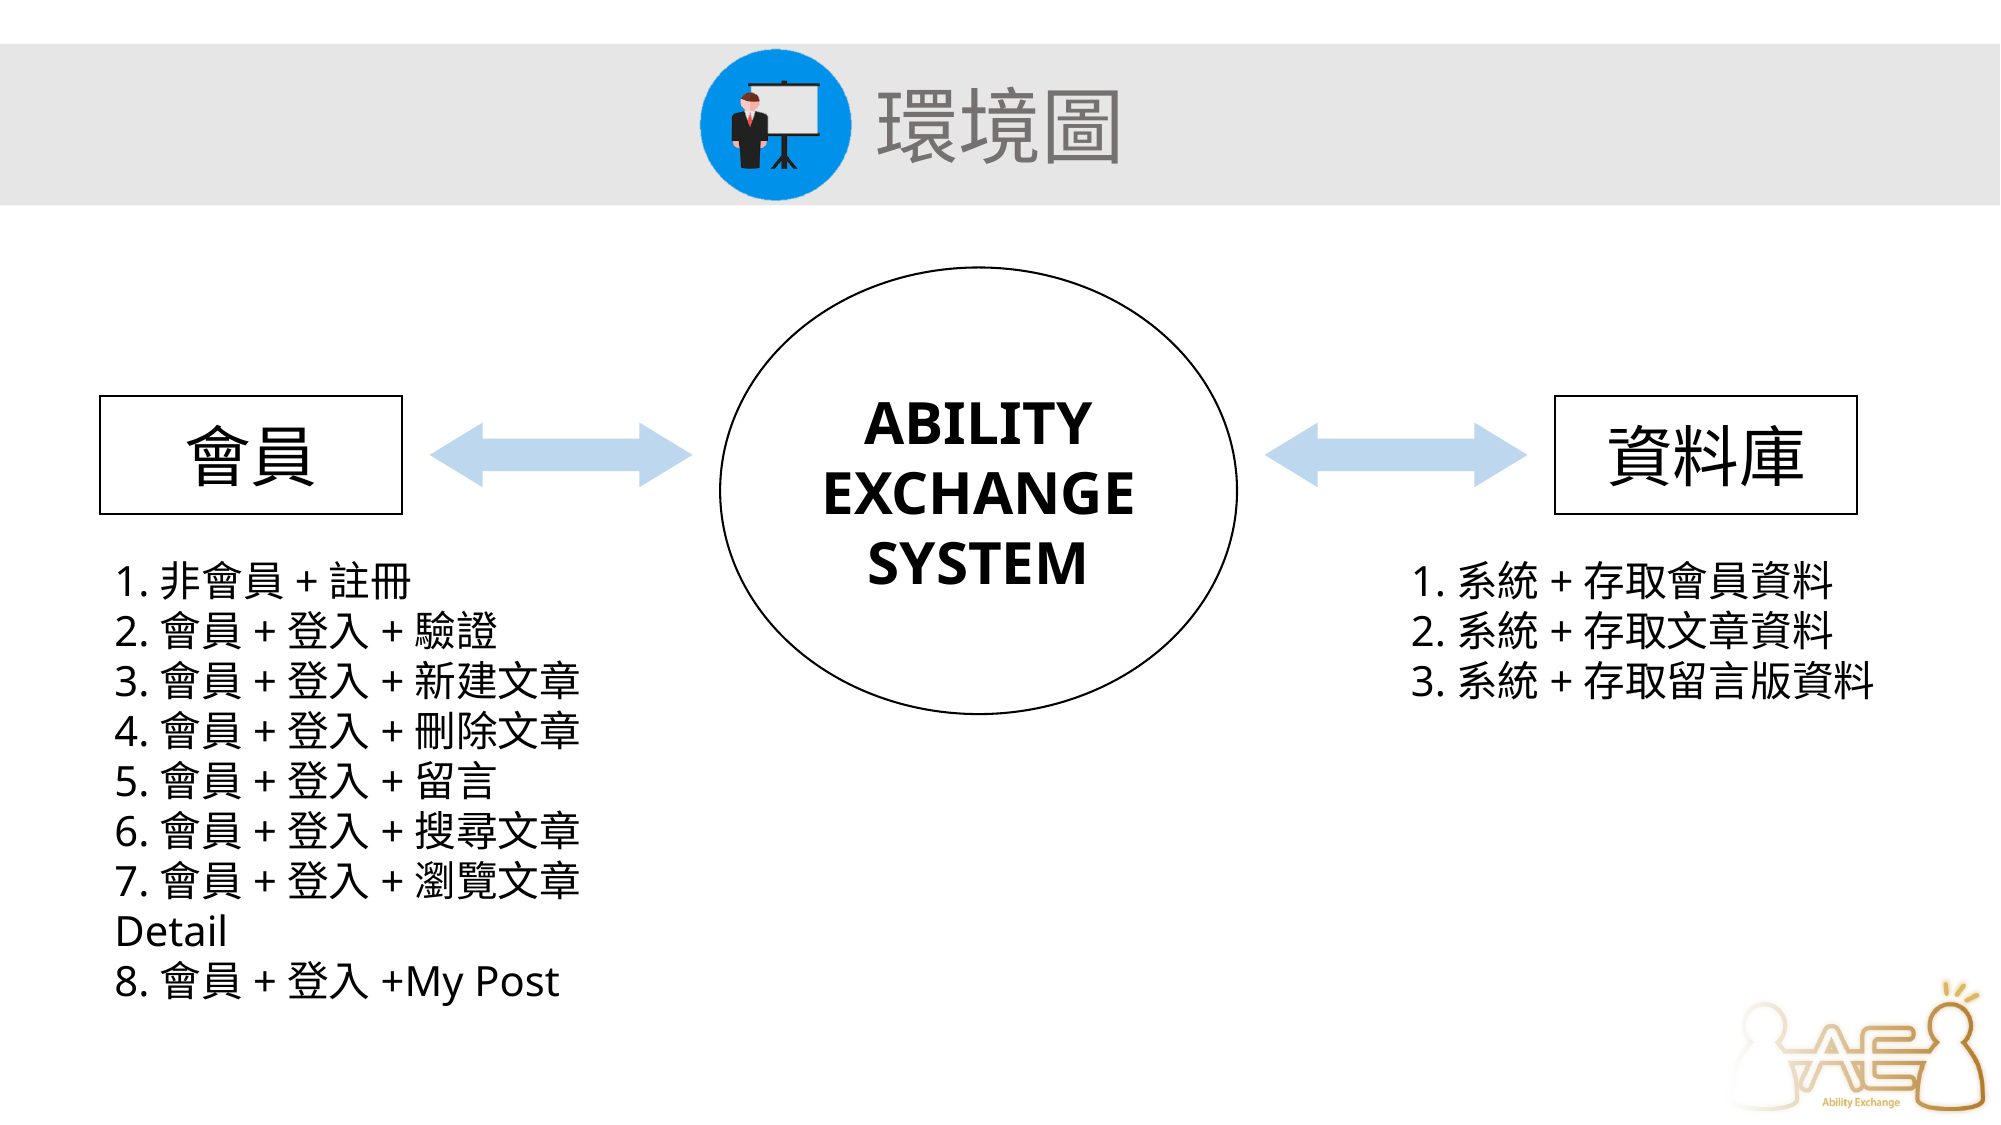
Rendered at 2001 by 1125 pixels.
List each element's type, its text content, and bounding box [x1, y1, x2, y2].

text_box ABILITY EXCHANGE SYSTEM [719, 266, 1239, 716]
text_box 會員 [99, 395, 403, 515]
picture [696, 46, 854, 204]
text_box [1262, 420, 1530, 490]
picture [1716, 966, 2000, 1125]
text_box 資料庫 [1554, 395, 1858, 515]
text_box 1.系統+存取會員資料 2.系統+存取文章資料 3.系統+存取留言版資料 [1396, 547, 1964, 713]
text_box 1.非會員+註冊 2.會員+登入+驗證 3.會員+登入+新建文章 4.會員+登入+刪除文章 5.會員+登入+留言 6.會員+登入+搜尋文章 7.會員+登入+瀏覽文章Detail 8.會員+登入+My Post [99, 547, 675, 1013]
text_box [427, 420, 695, 490]
text_box 環境圖 [0, 43, 2000, 206]
